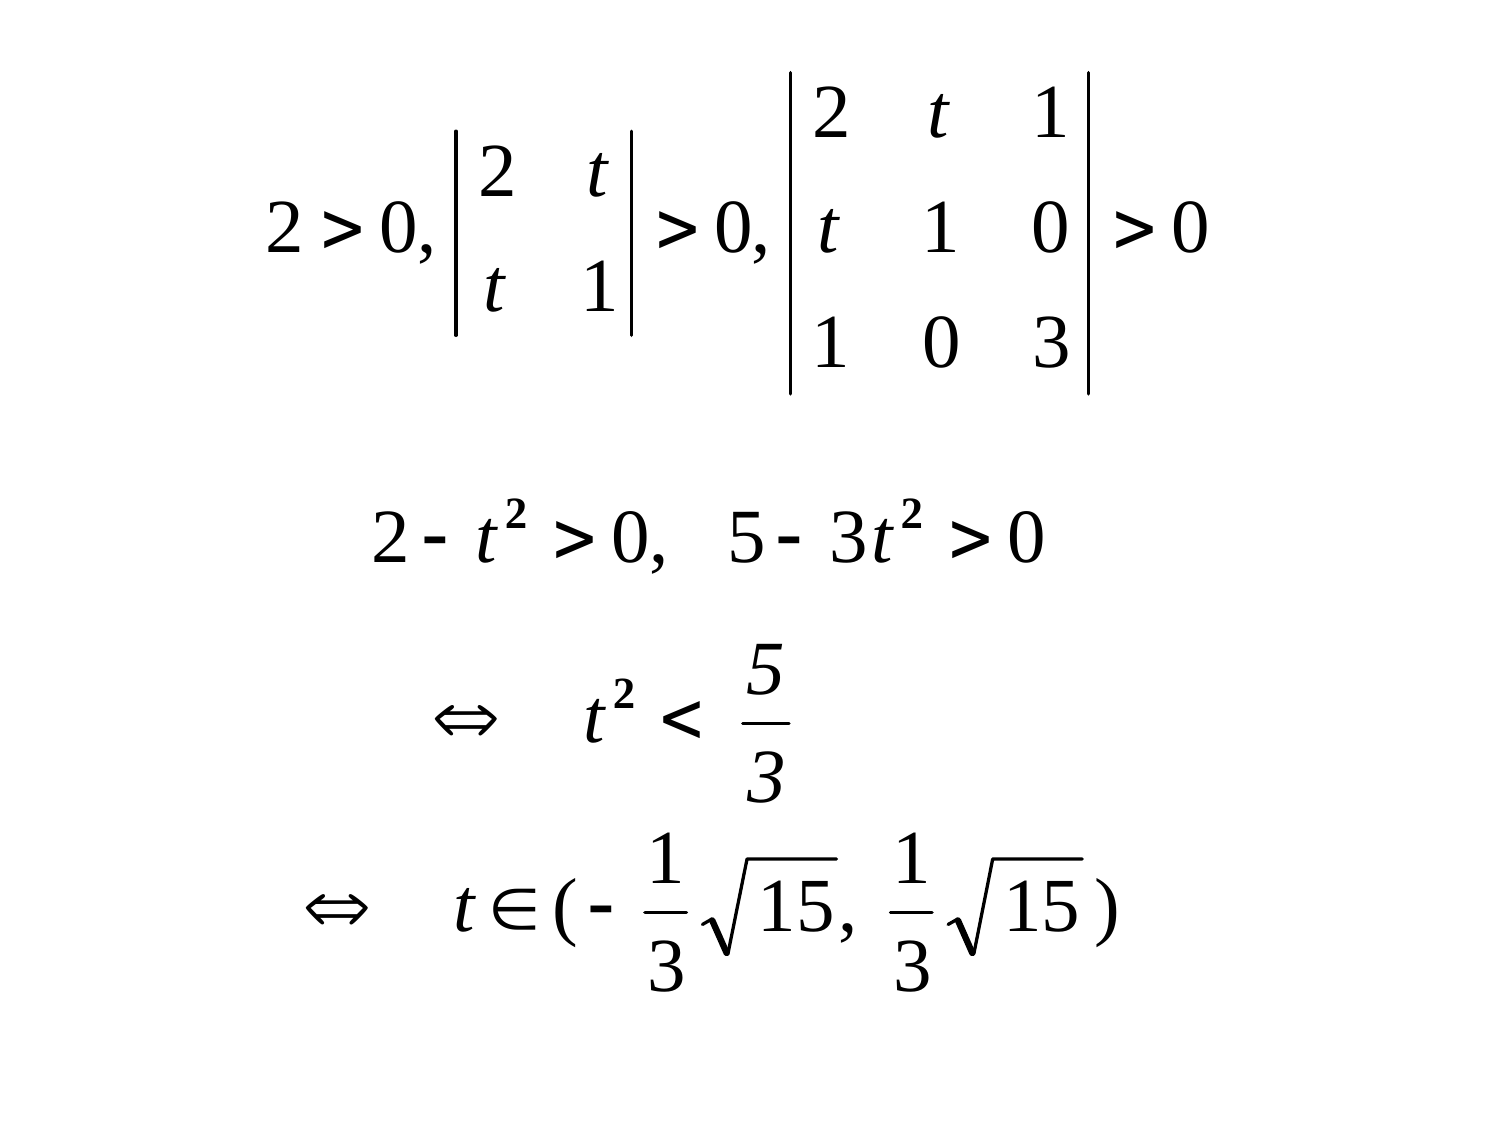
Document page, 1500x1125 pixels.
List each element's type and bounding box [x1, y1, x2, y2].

text_box [359, 479, 1060, 595]
text_box [419, 621, 805, 809]
text_box [253, 54, 1223, 412]
text_box [288, 810, 1136, 1009]
